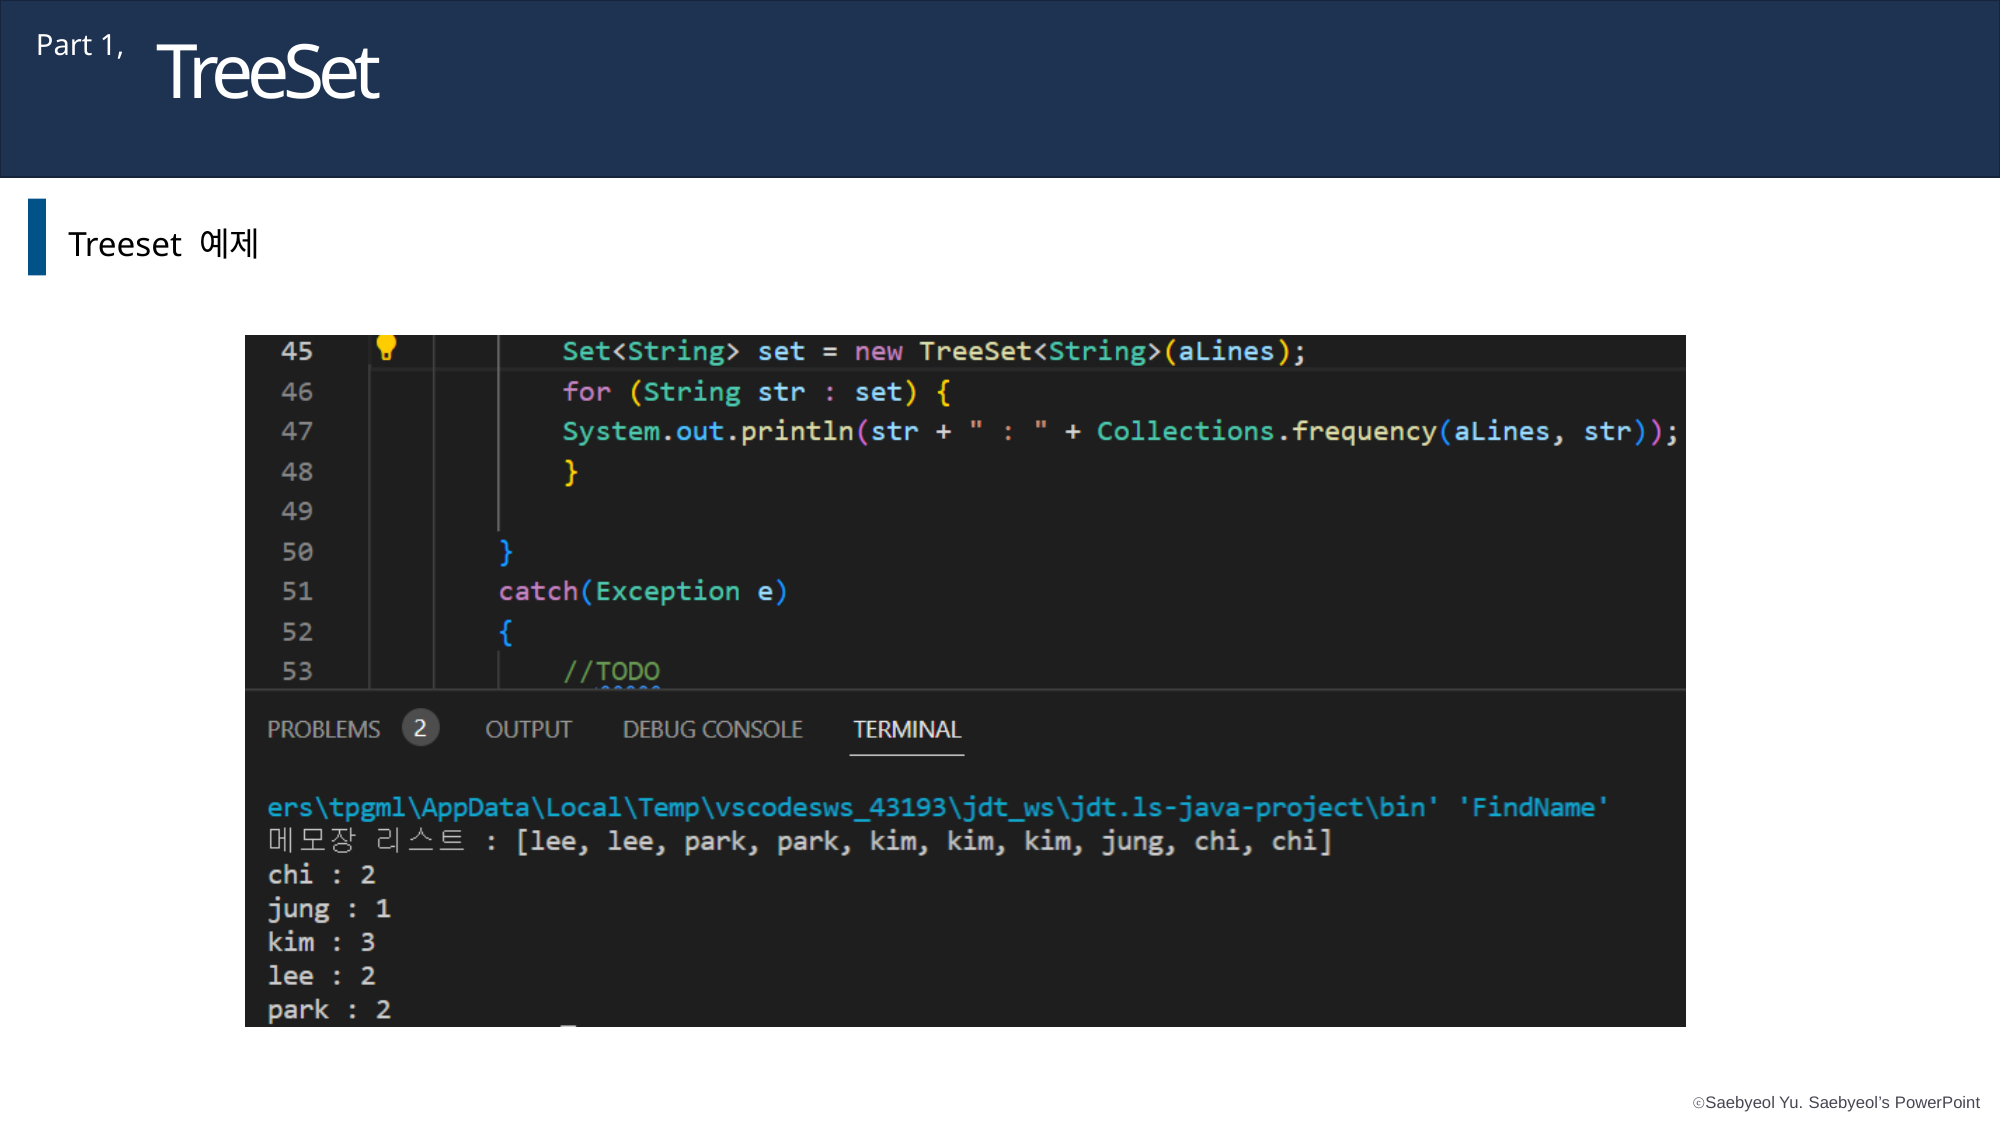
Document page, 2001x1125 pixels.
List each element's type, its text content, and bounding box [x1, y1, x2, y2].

picture [245, 335, 1686, 1027]
text_box [0, 0, 2000, 178]
text_box [27, 198, 47, 276]
text_box TreeSet [141, 16, 397, 122]
text_box Treeset 예제 [53, 216, 645, 271]
text_box Part 1, [21, 19, 147, 69]
